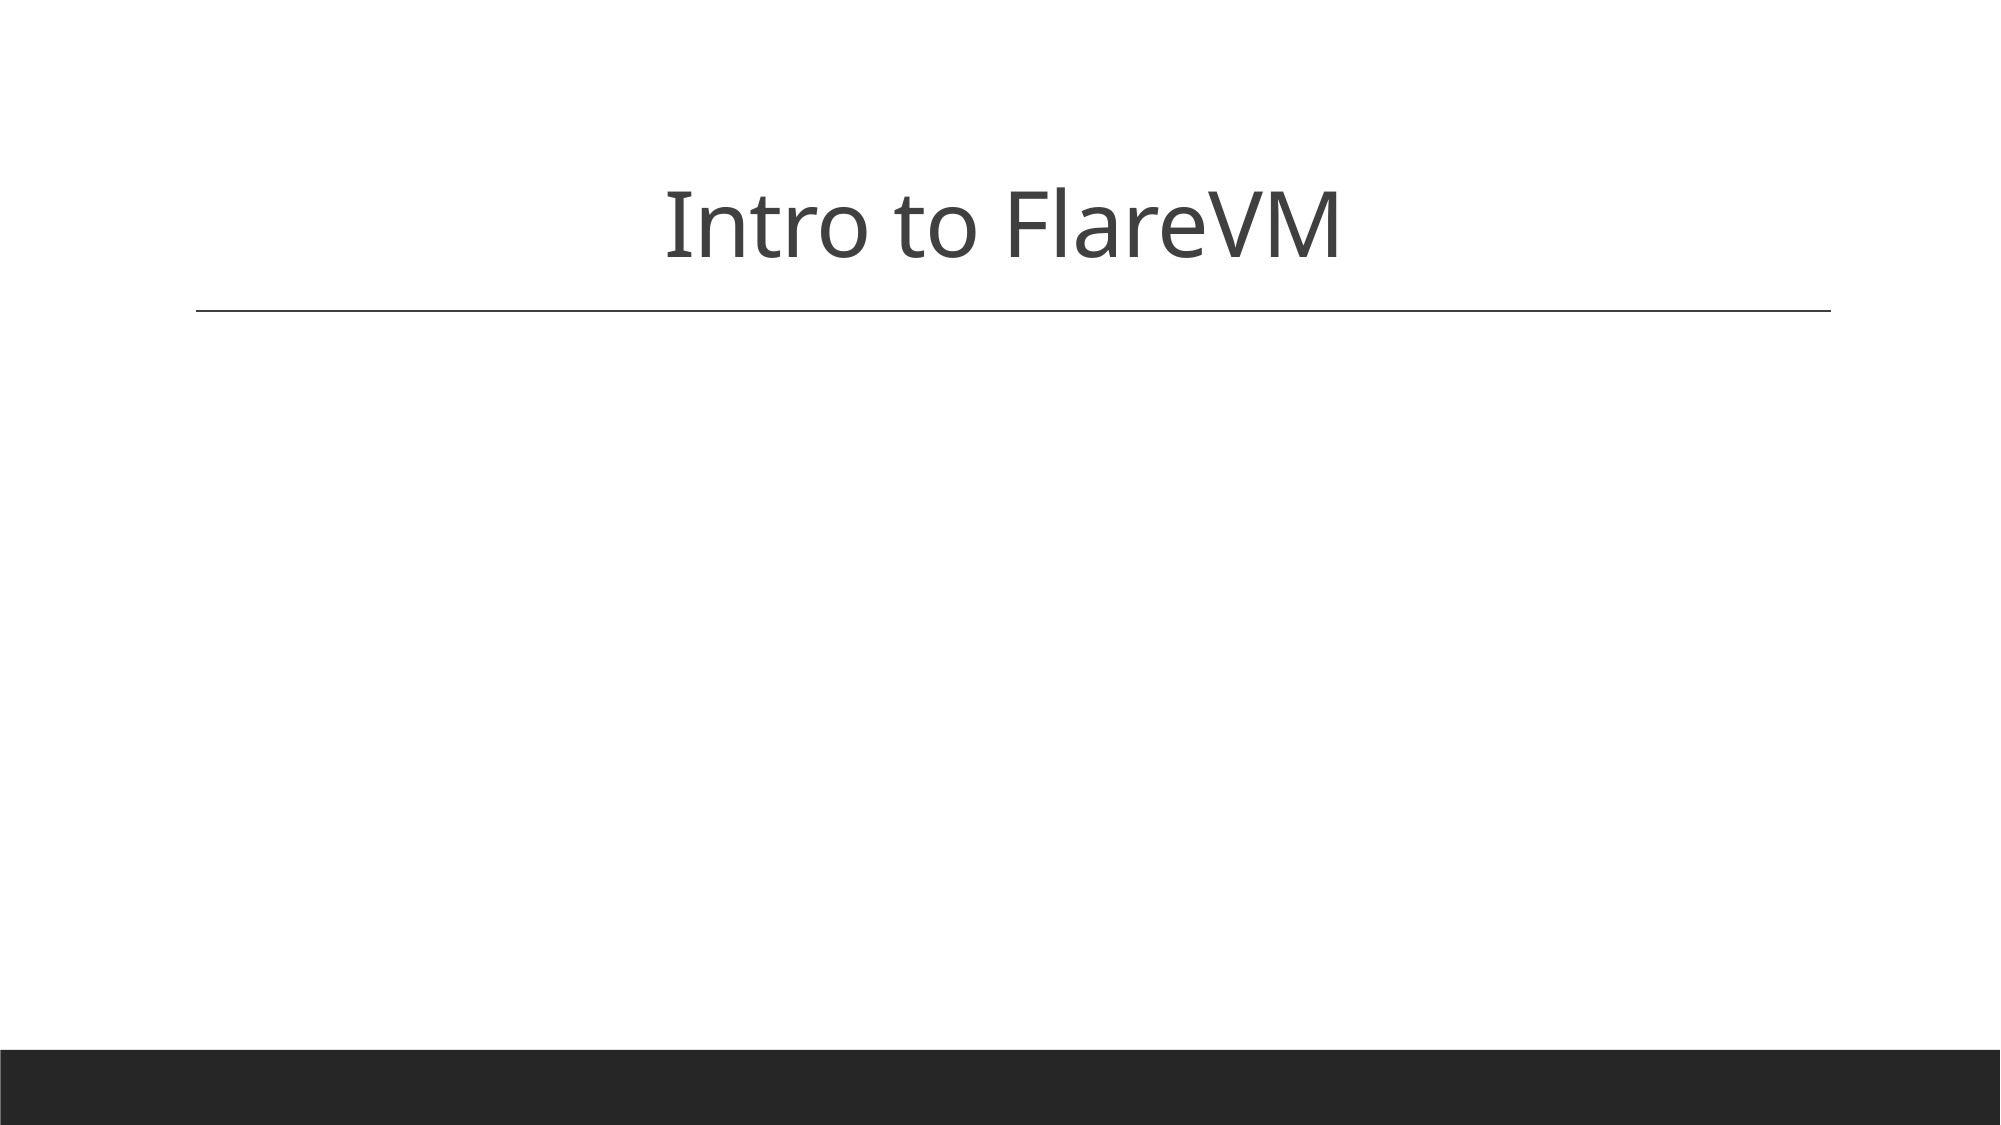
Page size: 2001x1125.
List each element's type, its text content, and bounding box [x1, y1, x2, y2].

title Intro to FlareVM [180, 47, 1830, 285]
